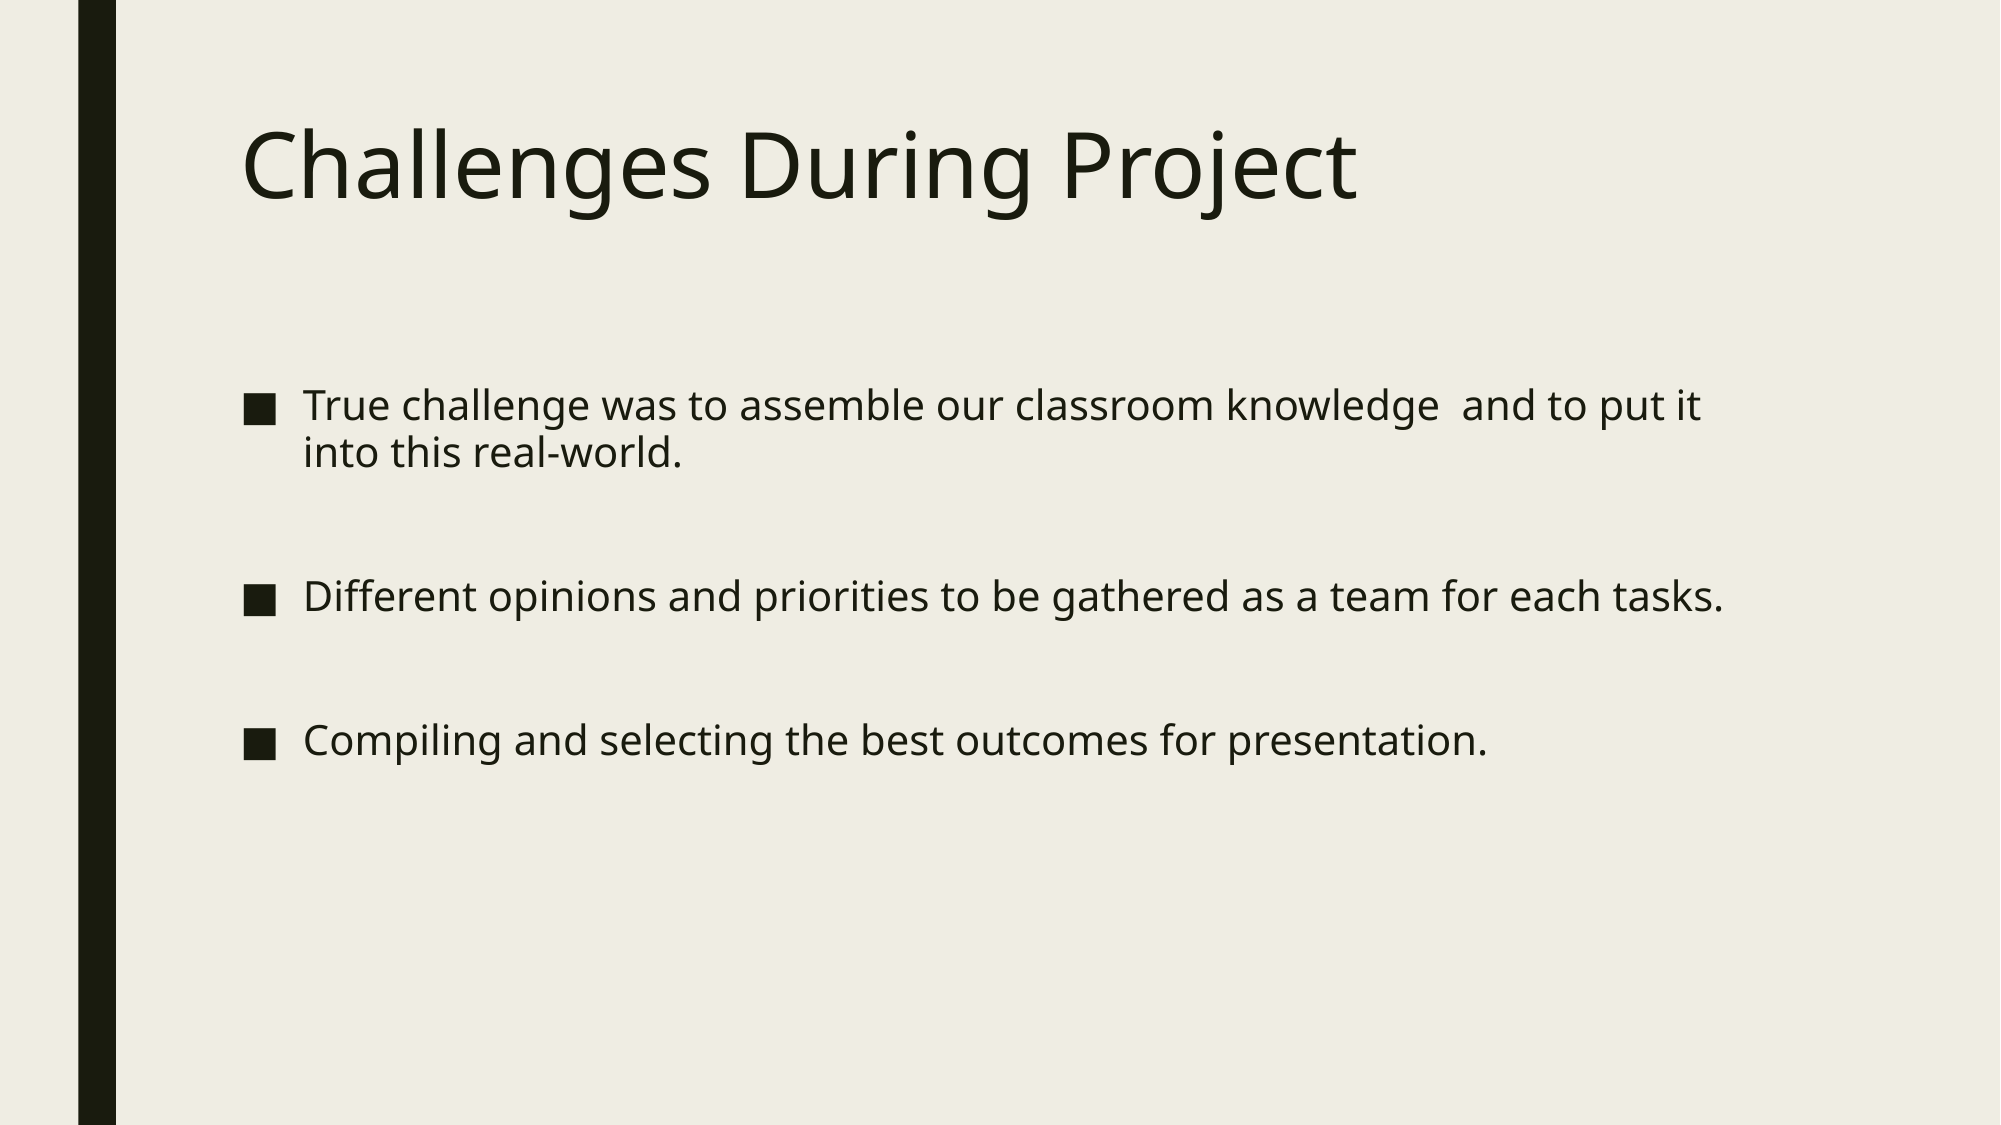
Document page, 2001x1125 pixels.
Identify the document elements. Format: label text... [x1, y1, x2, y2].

list True challenge was to assemble our classroom knowledge and to put it into this real-world. Different opinions and priorities to be gathered as a team for each tasks. Compiling and selecting the best outcomes for presentation. [225, 375, 1800, 963]
title Challenges During Project [225, 112, 1800, 357]
